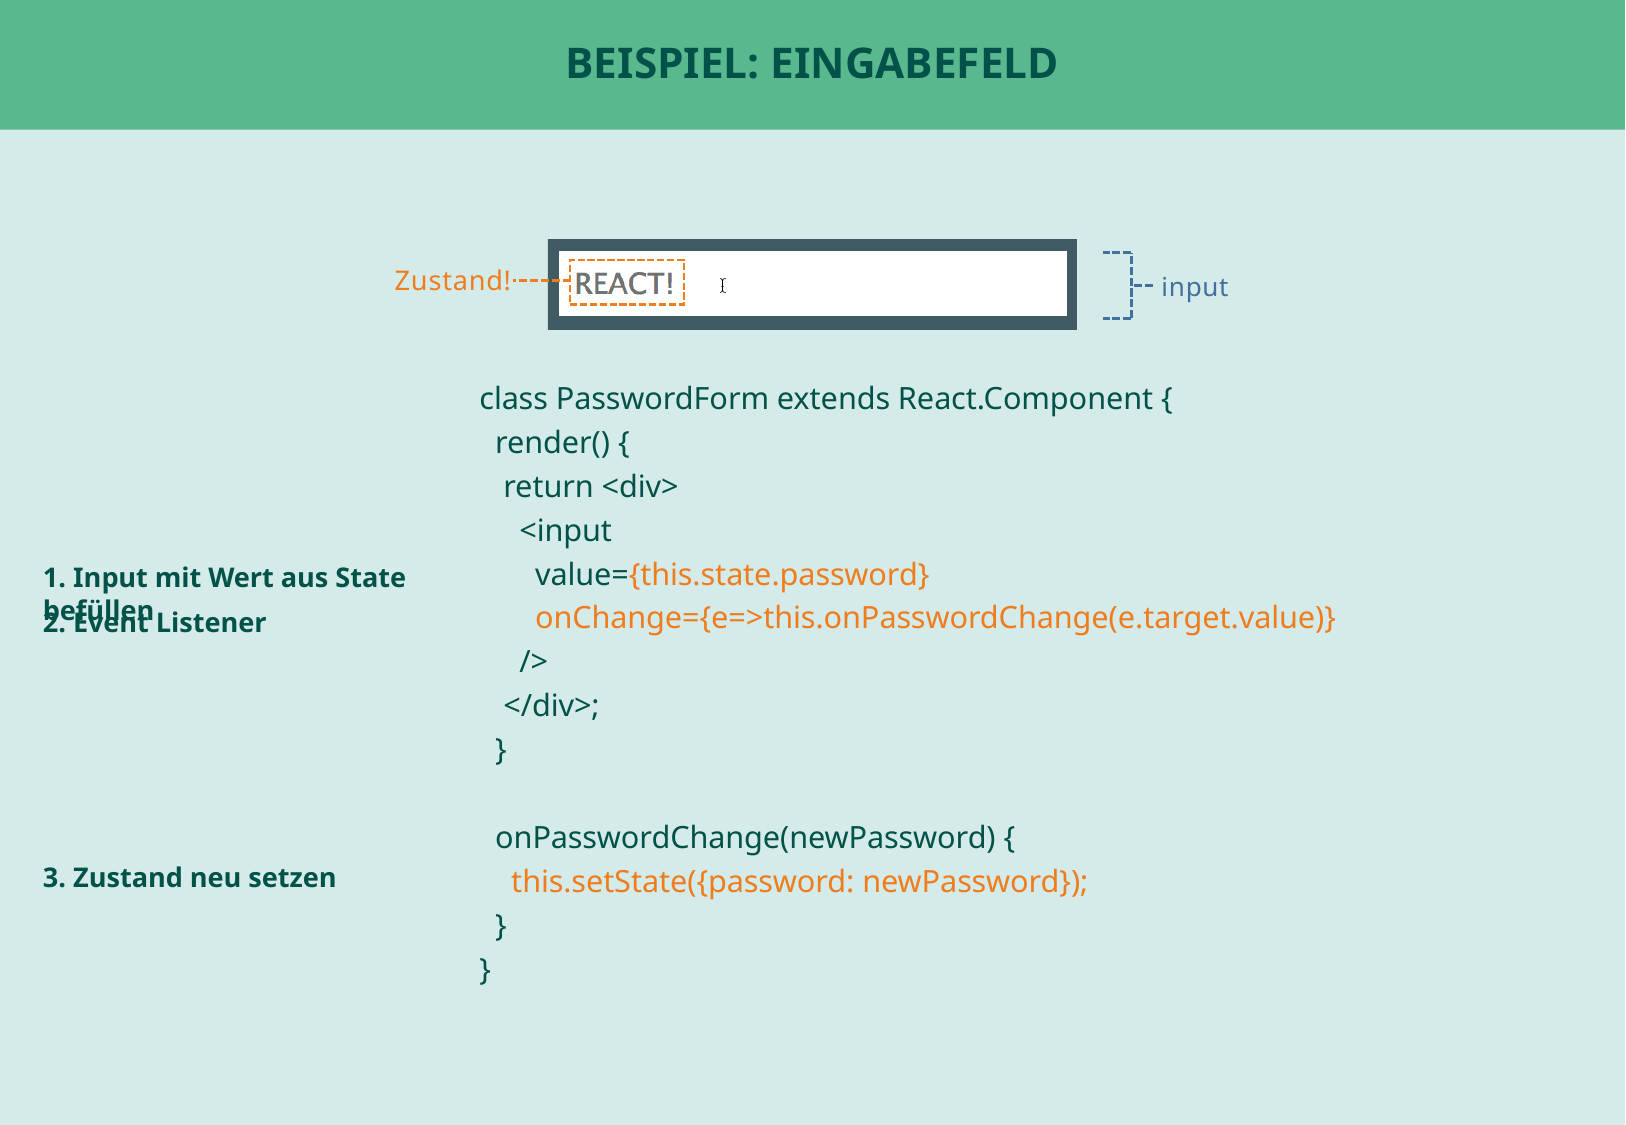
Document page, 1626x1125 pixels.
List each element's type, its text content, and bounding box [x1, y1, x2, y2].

title Beispiel: Eingabefeld [0, 0, 1625, 130]
text_box 2. Event Listener [28, 598, 481, 646]
text_box 3. Zustand neu setzen [28, 853, 481, 901]
text_box class PasswordForm extends React.Component { render() { return <div> <input value={this.state.password} onChange={e=>this.onPasswordChange(e.target.value)} /> </div>; } onPasswordChange(newPassword) { this.setState({password: newPassword}); } } [479, 371, 1562, 987]
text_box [547, 239, 1078, 330]
text_box 1. Input mit Wert aus State befüllen [28, 552, 481, 598]
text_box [1103, 252, 1249, 319]
text_box Zustand! [394, 263, 531, 309]
